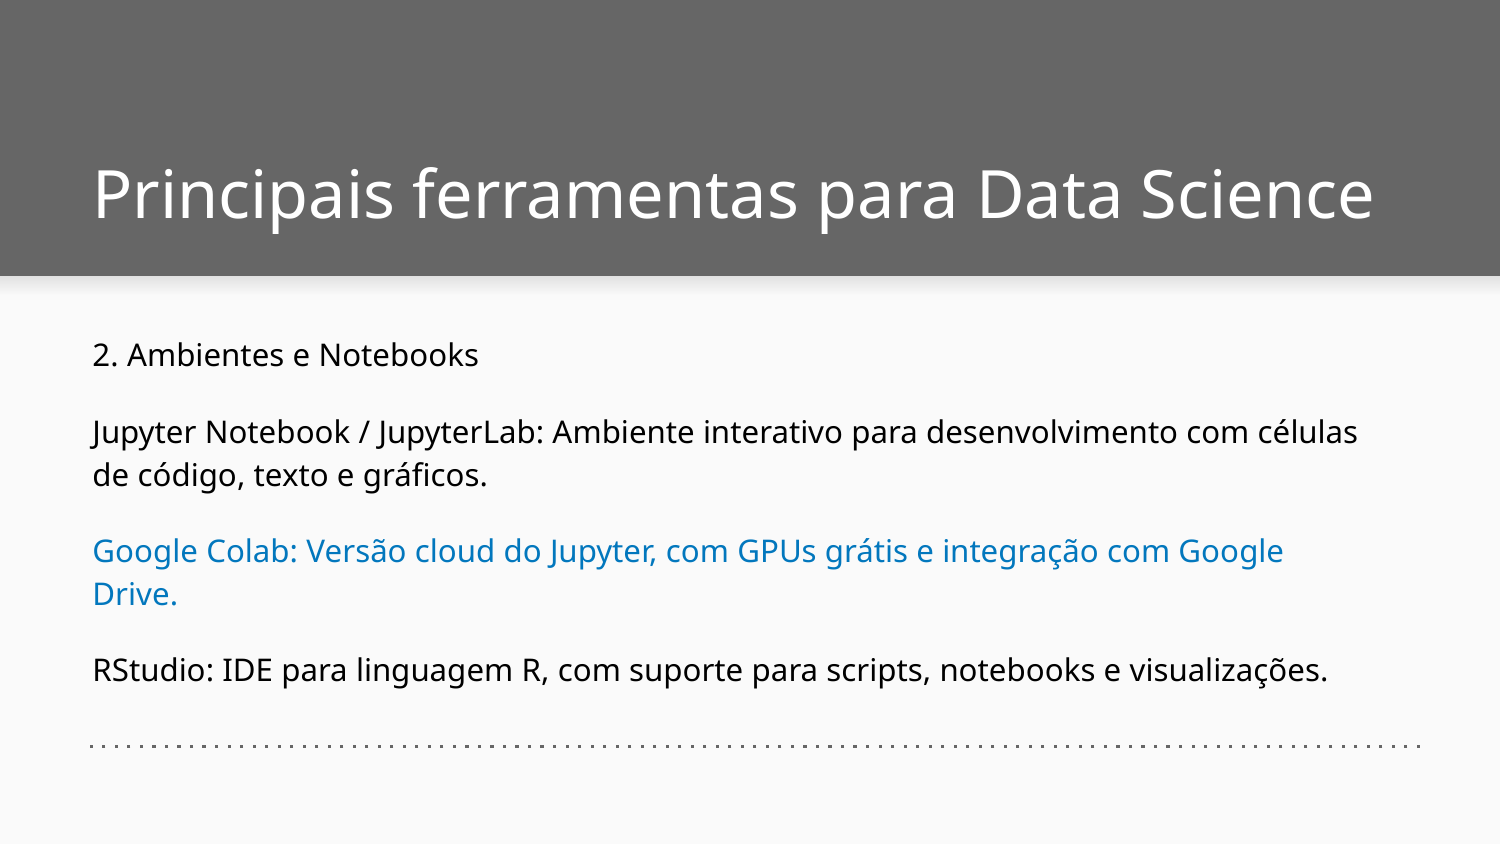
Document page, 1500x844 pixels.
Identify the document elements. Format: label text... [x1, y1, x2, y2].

list 2. Ambientes e Notebooks Jupyter Notebook / JupyterLab: Ambiente interativo para desenvolvimento com células de código, texto e gráficos. Google Colab: Versão cloud do Jupyter, com GPUs grátis e integração com Google Drive. RStudio: IDE para linguagem R, com suporte para scripts, notebooks e visualizações. [77, 314, 1394, 747]
title Principais ferramentas para Data Science [77, 121, 1427, 248]
